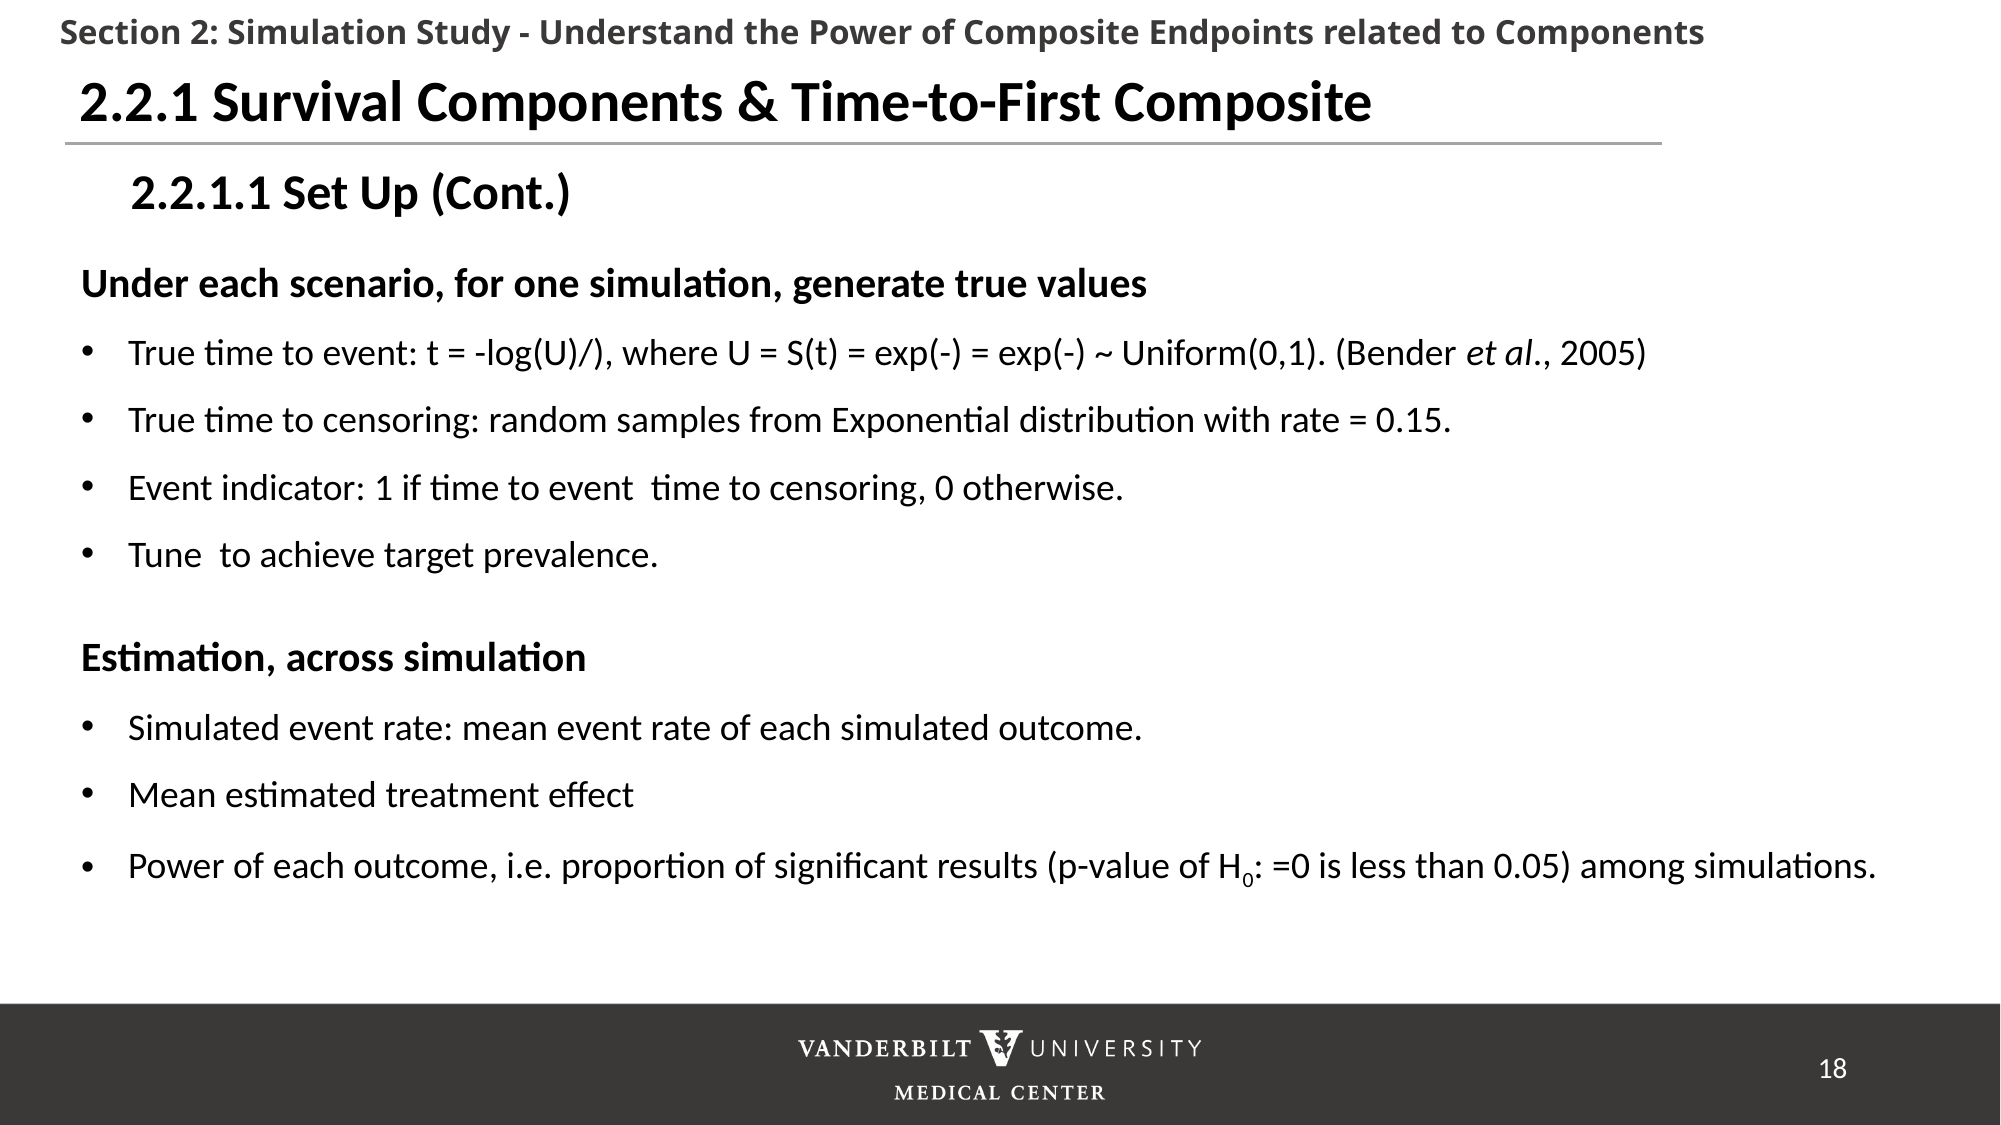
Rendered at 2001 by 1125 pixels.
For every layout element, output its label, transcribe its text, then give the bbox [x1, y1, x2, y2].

text_box Section 2: Simulation Study - Understand the Power of Composite Endpoints related to Components [44, 1, 1826, 60]
slide_number 18 [1412, 1037, 1863, 1097]
picture [762, 994, 1237, 1125]
text_box 2.2.1.1 Set Up (Cont.) [115, 158, 630, 250]
text_box 2.2.1 Survival Components & Time-to-First Composite [64, 63, 1736, 183]
